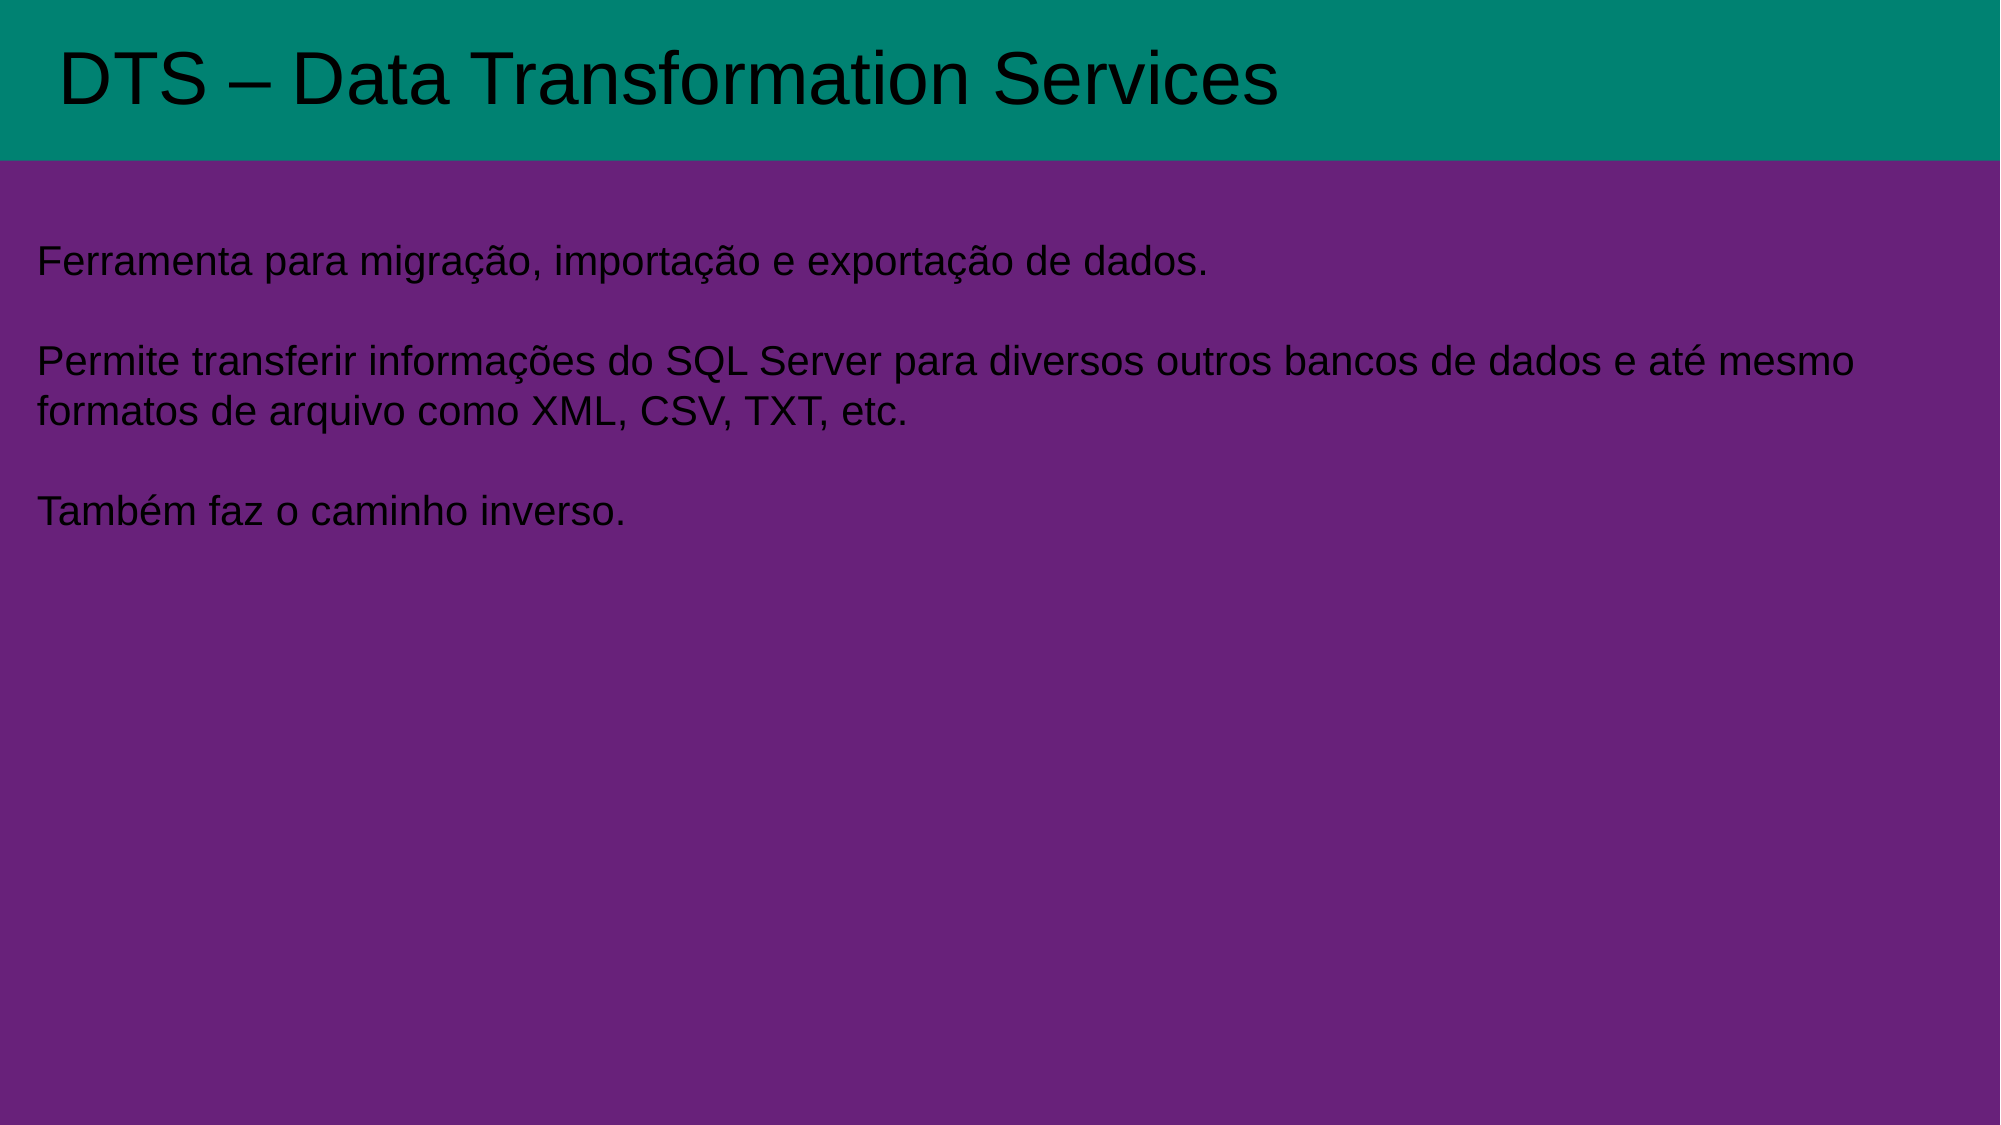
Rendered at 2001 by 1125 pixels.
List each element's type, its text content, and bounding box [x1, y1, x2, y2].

text_box DTS – Data Transformation Services [0, 0, 2000, 161]
text_box Ferramenta para migração, importação e exportação de dados. Permite transferir informações do SQL Server para diversos outros bancos de dados e até mesmo formatos de arquivo como XML, CSV, TXT, etc. Também faz o caminho inverso. [22, 226, 2000, 1027]
